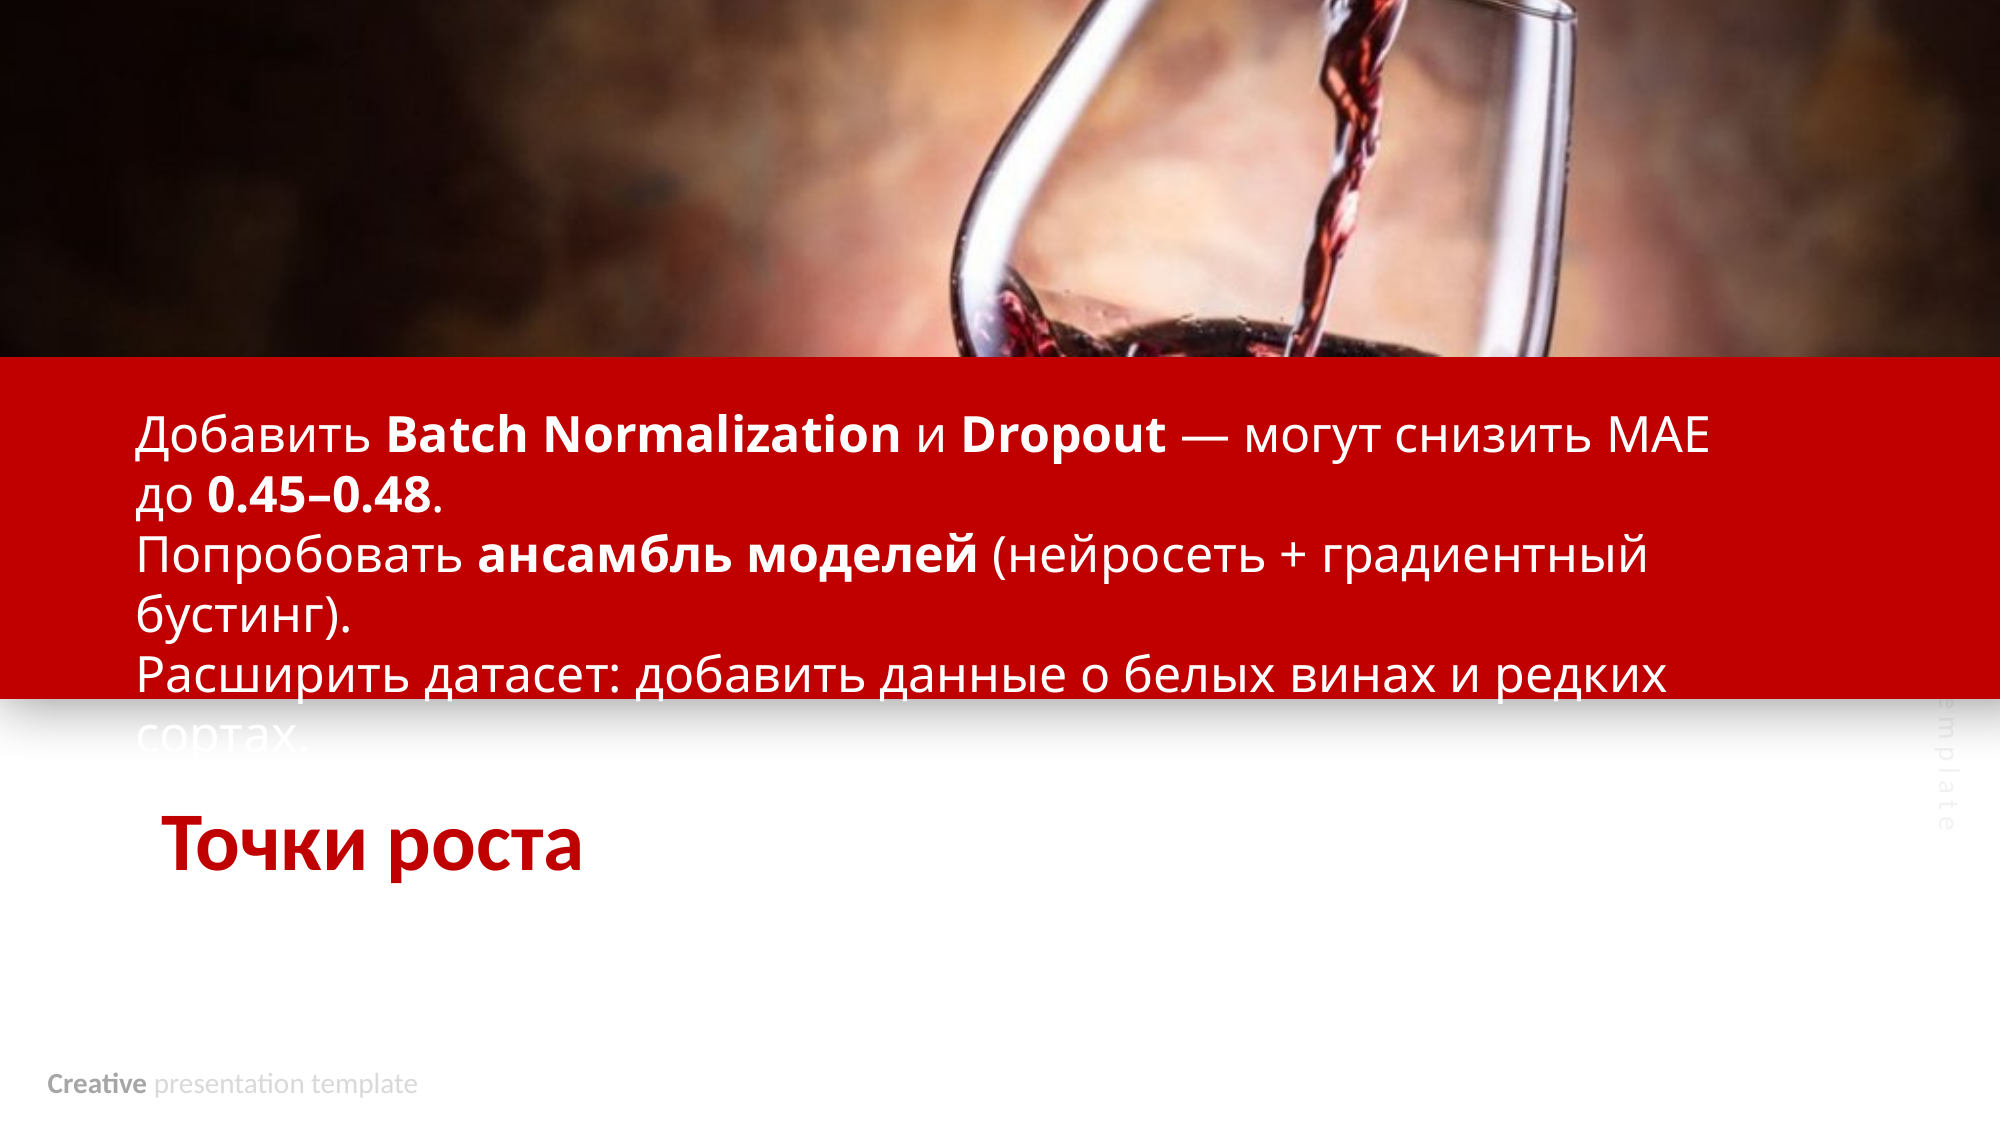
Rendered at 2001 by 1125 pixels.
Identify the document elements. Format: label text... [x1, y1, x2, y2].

picture [0, 0, 2000, 357]
text_box [0, 357, 2000, 700]
text_box Точки роста [146, 860, 1281, 1047]
text_box Добавить Batch Normalization и Dropout — могут снизить MAE до 0.45–0.48. Попробовать ансамбль моделей (нейросеть + градиентный бустинг). Расширить датасет: добавить данные о белых винах и редких сортах. [120, 395, 1821, 860]
